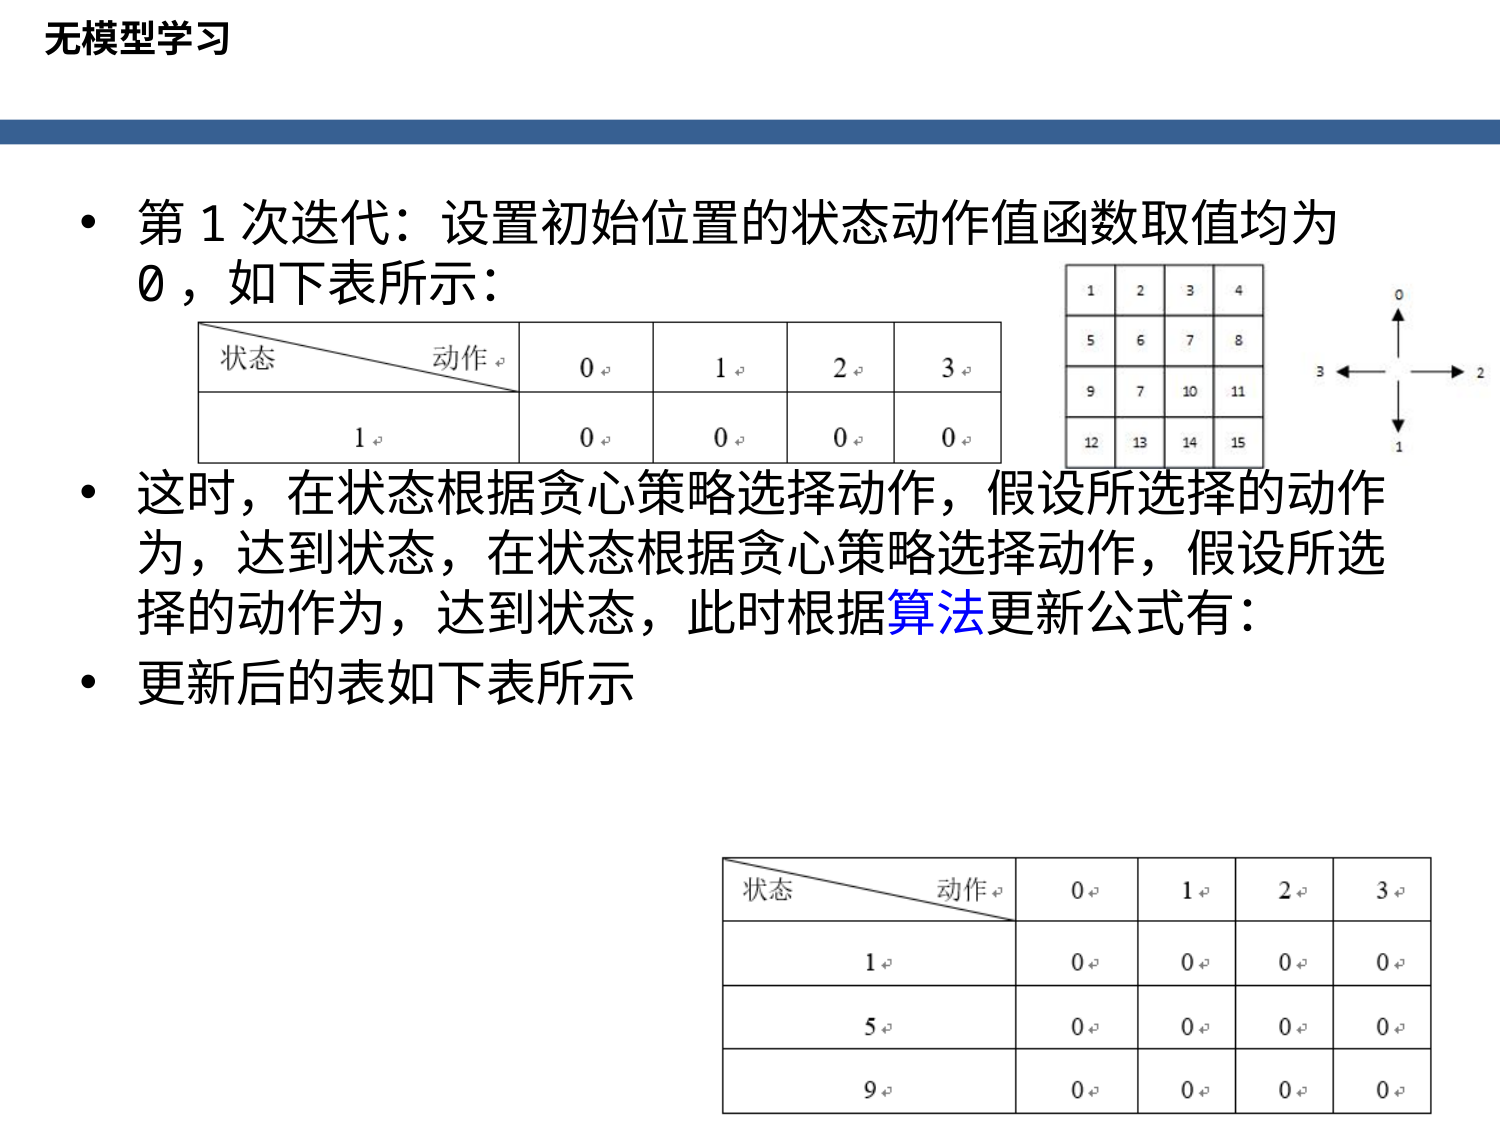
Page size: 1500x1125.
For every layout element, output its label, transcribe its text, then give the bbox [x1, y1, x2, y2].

picture [194, 314, 1007, 469]
title 无模型学习 [29, 7, 1305, 91]
picture [718, 852, 1439, 1120]
picture [1059, 257, 1491, 469]
